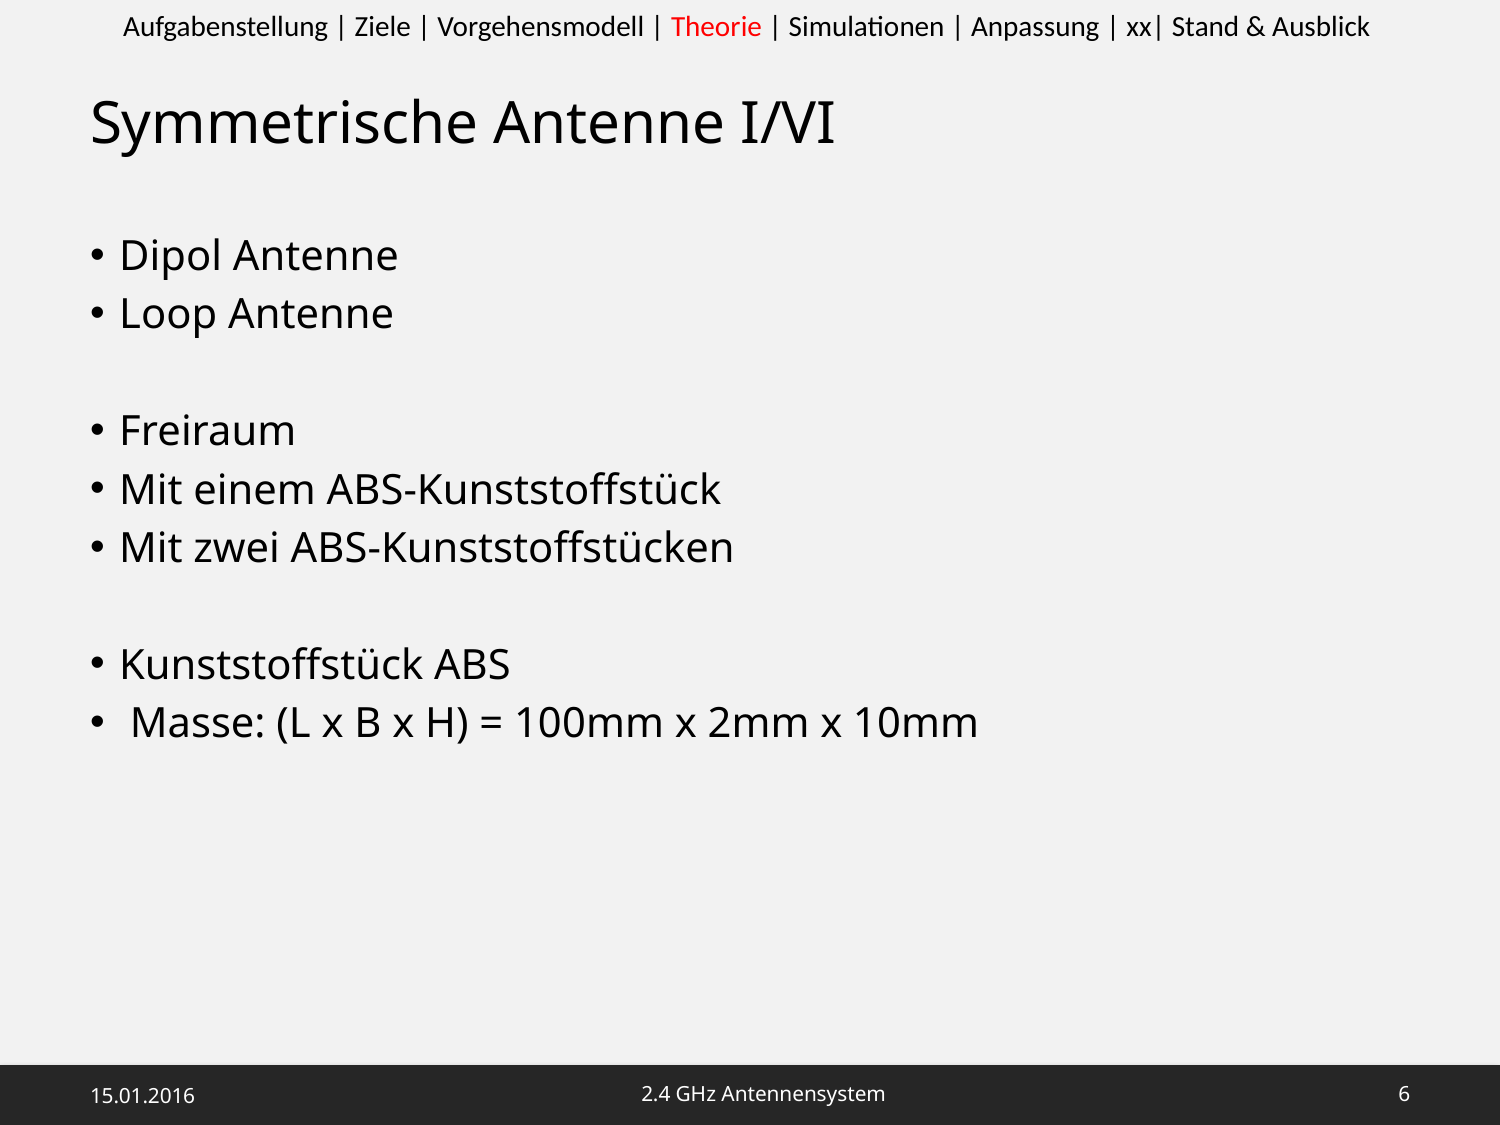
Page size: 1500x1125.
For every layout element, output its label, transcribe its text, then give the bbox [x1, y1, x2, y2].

text_box Aufgabenstellung | Ziele | Vorgehensmodell | Theorie | Simulationen | Anpassung | xx| Stand & Ausblick [0, 0, 1500, 50]
text_box Dipol Antenne Loop Antenne Freiraum Mit einem ABS-Kunststoffstück Mit zwei ABS-Kunststoffstücken Kunststoffstück ABS Masse: (L x B x H) = 100mm x 2mm x 10mm [74, 221, 1425, 1022]
slide_number 5 [1074, 1065, 1425, 1125]
title Symmetrische Antenne I/VI [75, 78, 1425, 165]
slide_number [75, 1065, 425, 1125]
footer 2.4 GHz Antennensystem [512, 1065, 1015, 1125]
